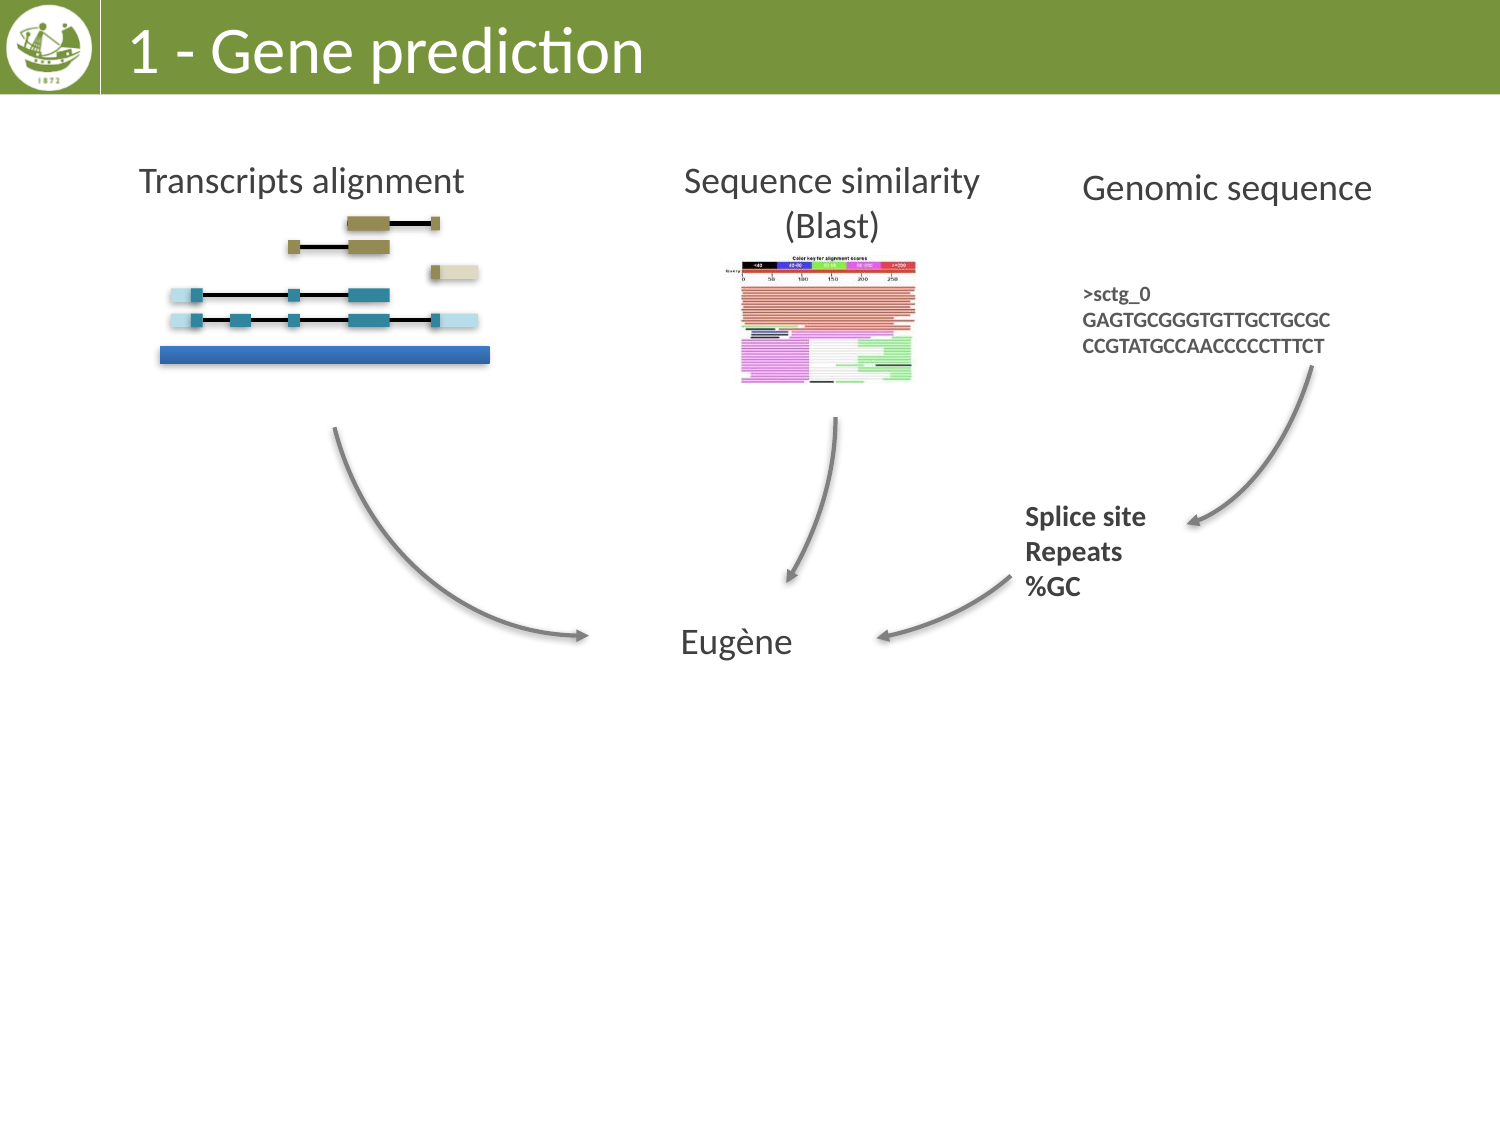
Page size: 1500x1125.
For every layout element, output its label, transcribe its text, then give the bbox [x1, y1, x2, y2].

text_box [1186, 319, 1315, 527]
text_box [101, 0, 1500, 96]
text_box Eugène [665, 609, 809, 670]
text_box Splice site Repeats %GC [1010, 489, 1162, 610]
text_box [589, 417, 838, 584]
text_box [159, 215, 490, 364]
picture [2, 0, 96, 95]
text_box [332, 351, 589, 642]
text_box 1 - Gene prediction [112, 7, 1495, 88]
text_box [798, 442, 1013, 642]
text_box >sctg_0 GAGTGCGGGTGTTGCTGCGC CCGTATGCCAACCCCCTTTCT [1068, 271, 1420, 366]
text_box Genomic sequence [1067, 155, 1388, 216]
text_box Transcripts alignment [124, 148, 481, 209]
picture [723, 255, 918, 384]
text_box Sequence similarity (Blast) [669, 148, 996, 254]
